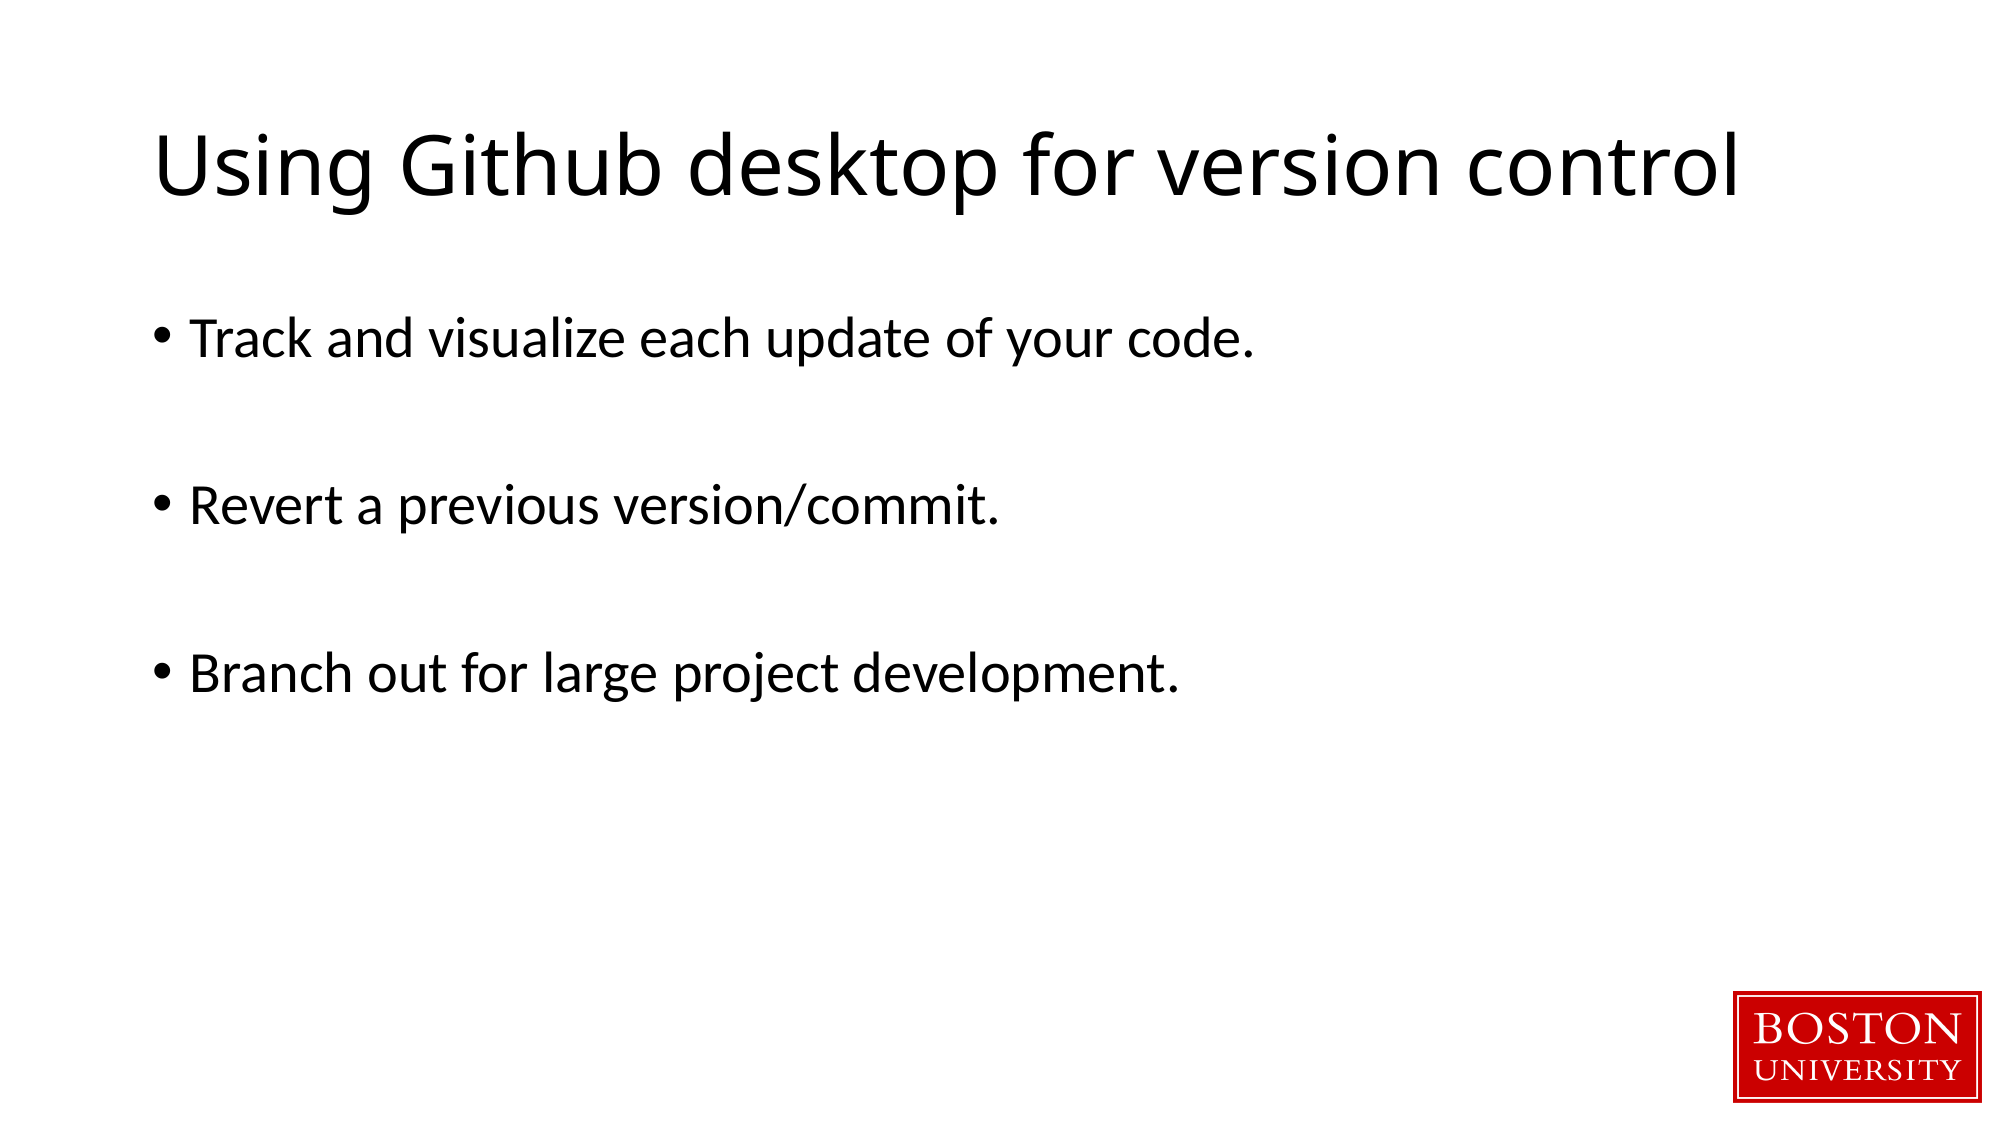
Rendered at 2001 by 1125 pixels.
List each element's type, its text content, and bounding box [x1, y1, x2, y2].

picture [1733, 991, 1982, 1103]
title Using Github desktop for version control [137, 59, 1863, 278]
list Track and visualize each update of your code. Revert a previous version/commit. Branch out for large project development. [137, 299, 1863, 1014]
